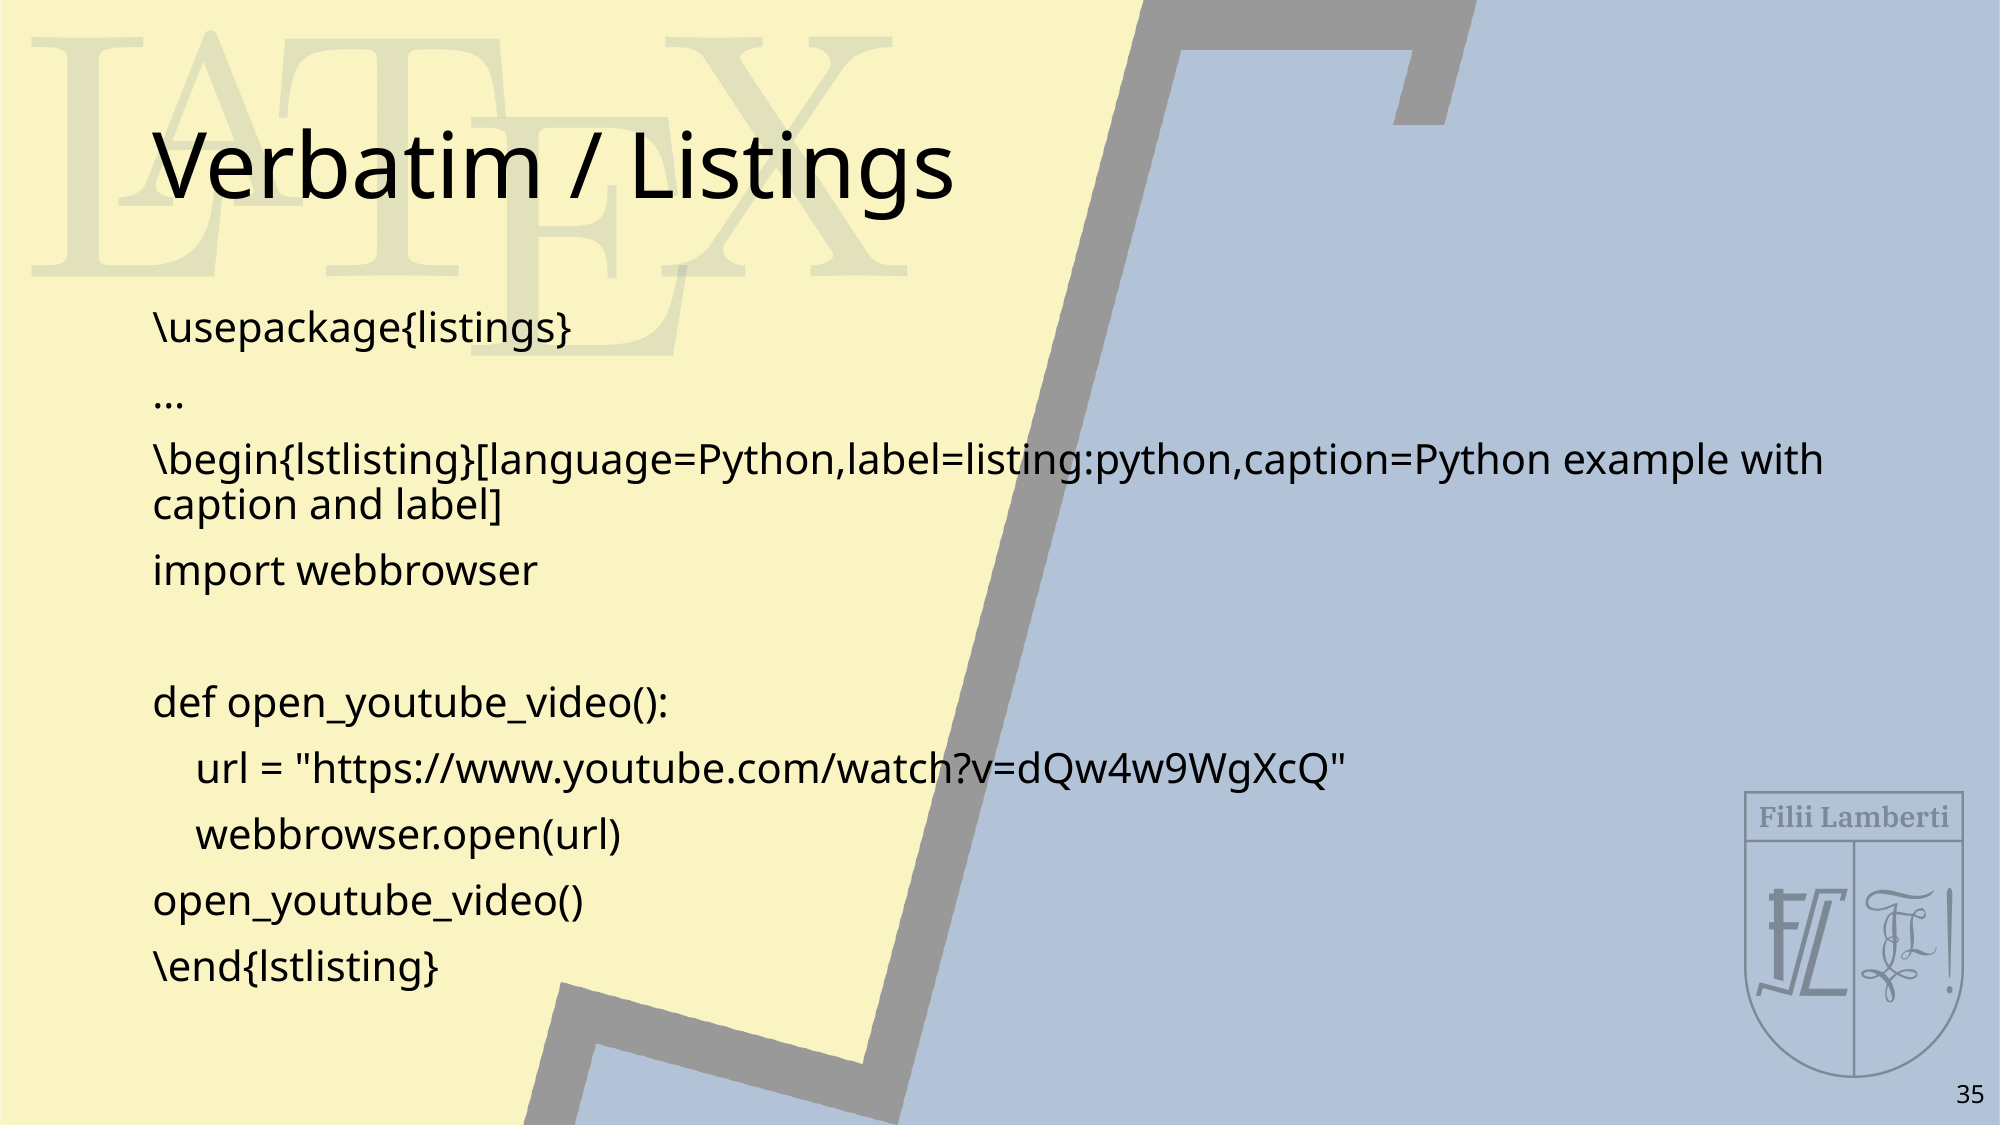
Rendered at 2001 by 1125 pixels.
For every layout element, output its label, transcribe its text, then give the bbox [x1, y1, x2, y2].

title Verbatim / Listings [137, 59, 1863, 278]
list \usepackage{listings} … \begin{lstlisting}[language=Python,label=listing:python,caption=Python example with caption and label] import webbrowser def open_youtube_video(): url = "https://www.youtube.com/watch?v=dQw4w9WgXcQ" webbrowser.open(url) open_youtube_video() \end{lstlisting} [137, 299, 1863, 1014]
picture [0, 0, 2000, 1125]
slide_number 35 [1550, 1065, 2000, 1125]
